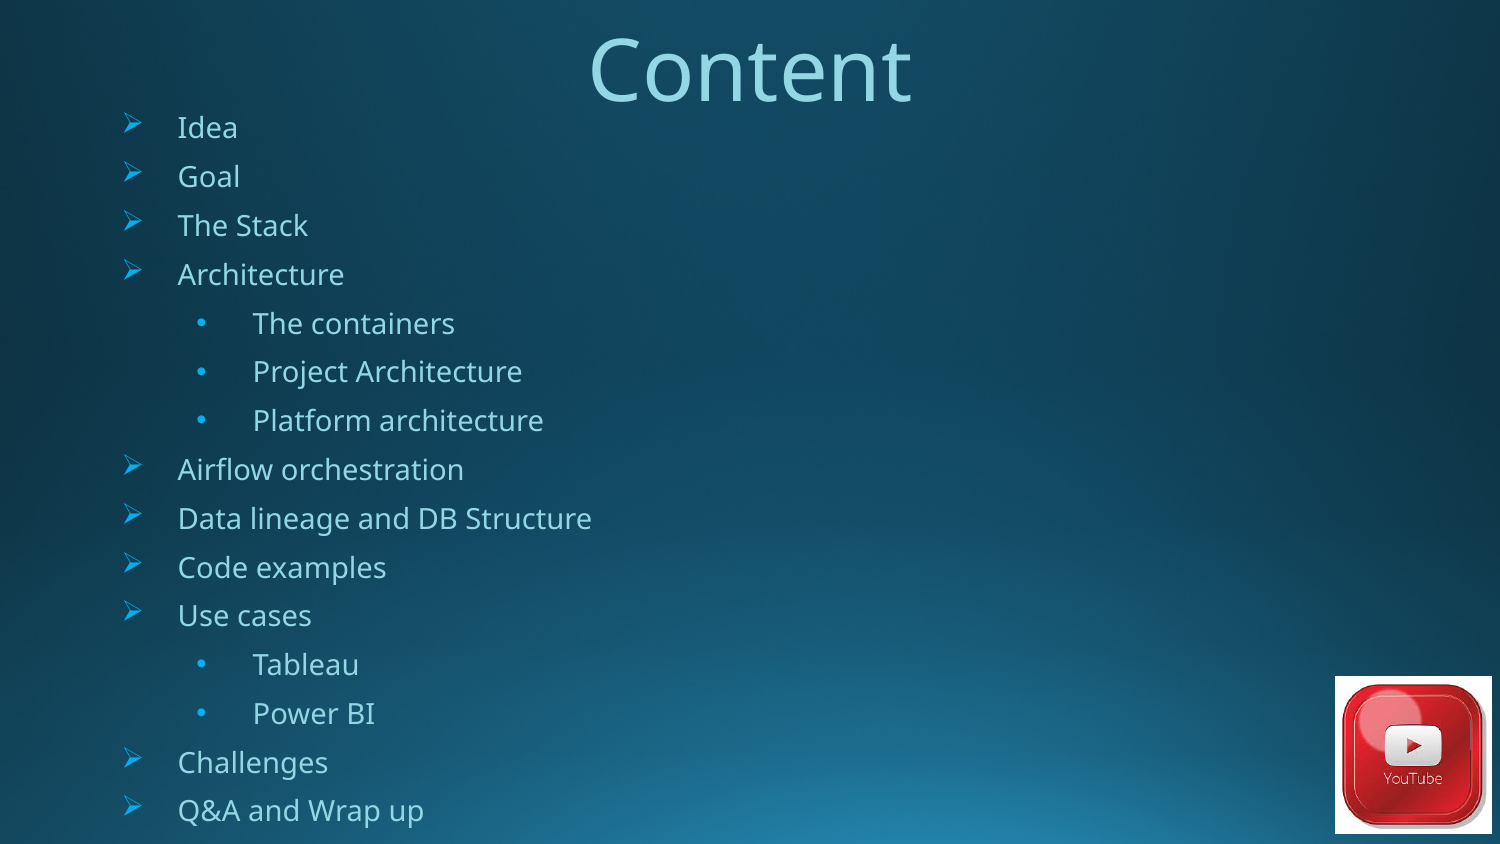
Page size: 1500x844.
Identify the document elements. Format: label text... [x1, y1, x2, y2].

picture [0, 0, 1500, 844]
text_box Idea Goal The Stack Architecture The containers Project Architecture Platform architecture Airflow orchestration Data lineage and DB Structure Code examples Use cases Tableau Power BI Challenges Q&A and Wrap up [106, 109, 670, 835]
subtitle Content [401, 0, 1099, 135]
